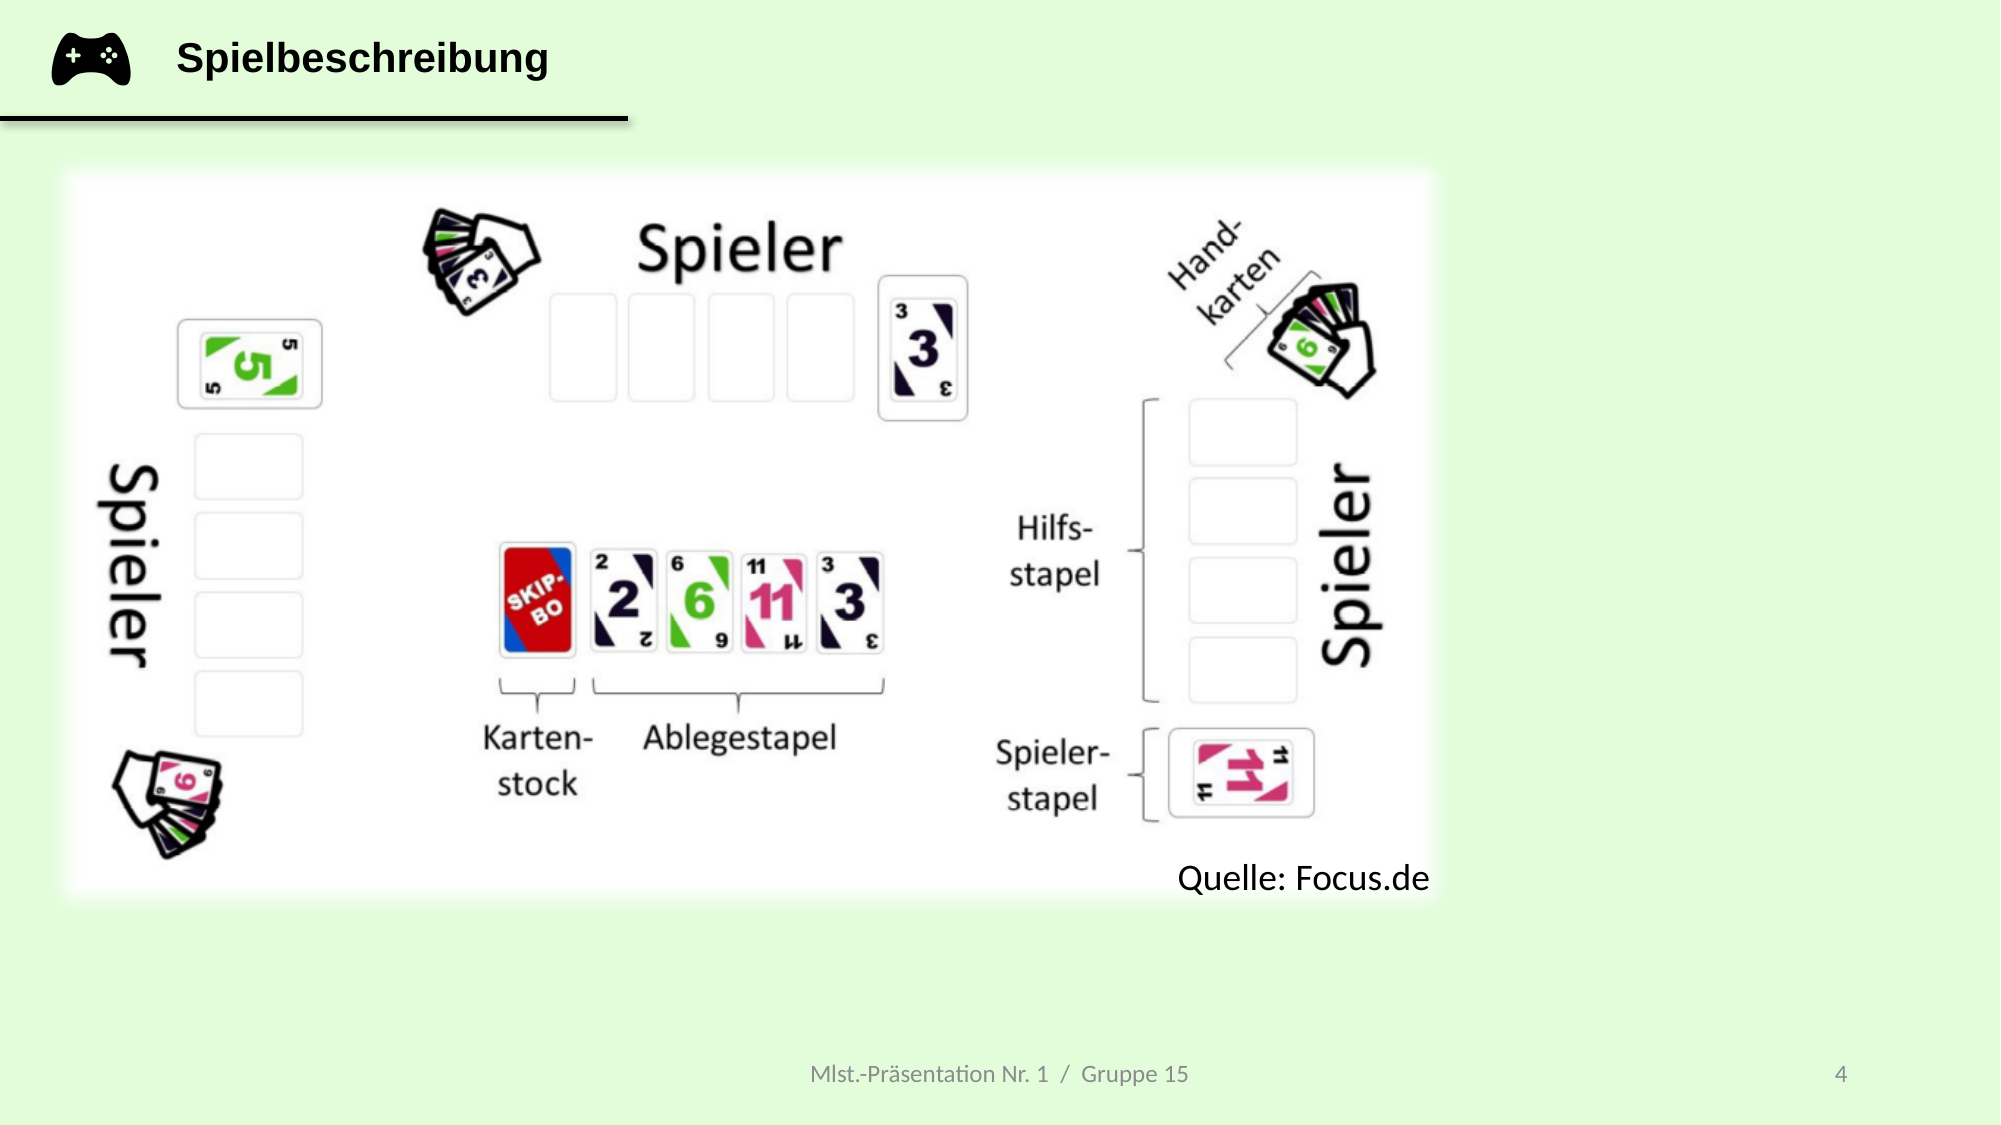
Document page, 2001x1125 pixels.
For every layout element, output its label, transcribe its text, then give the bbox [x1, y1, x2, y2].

picture [47, 152, 1453, 917]
picture [46, 14, 136, 104]
footer Mlst.-Präsentation Nr. 1 / Gruppe 15 [662, 1042, 1338, 1103]
title Spielbeschreibung [0, 0, 1725, 119]
slide_number 4 [1412, 1042, 1863, 1103]
